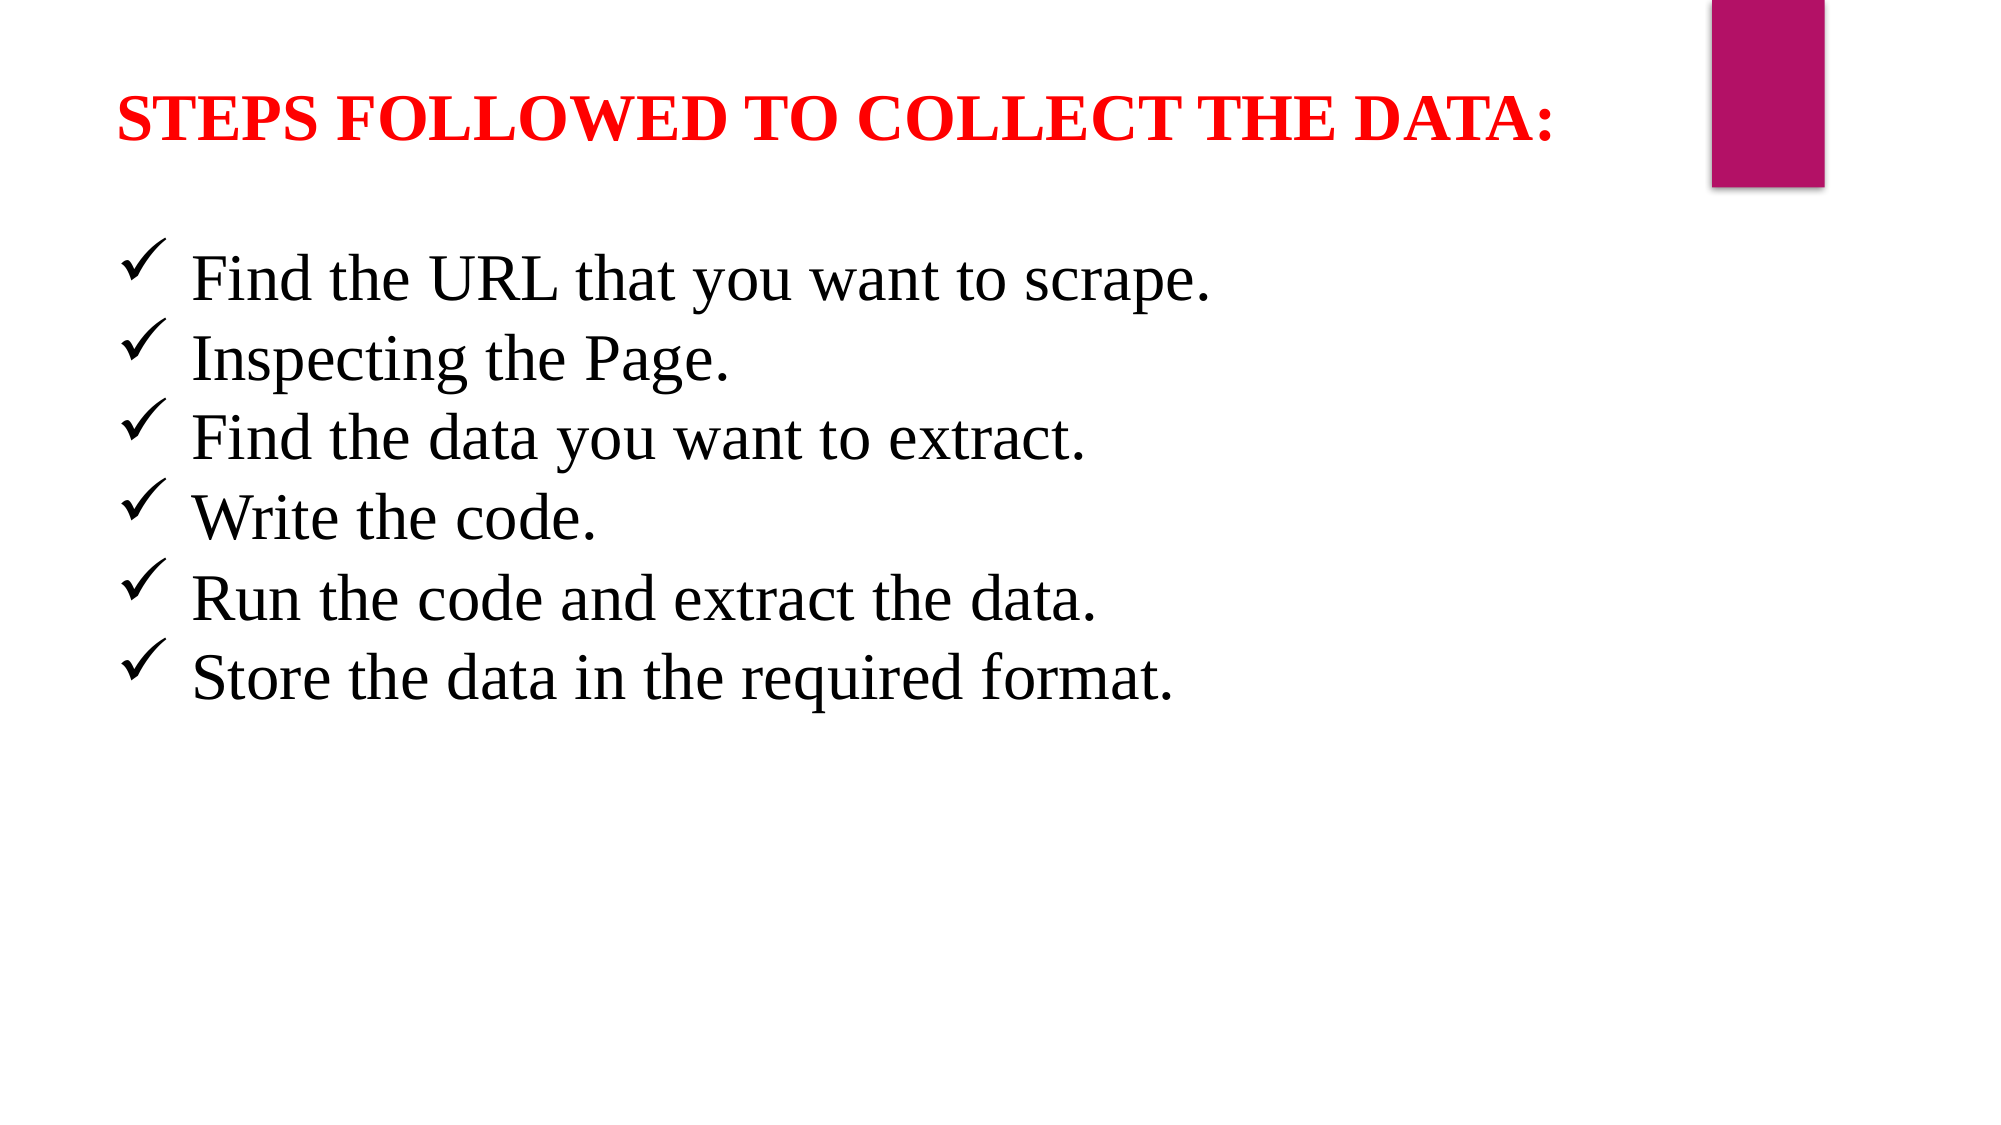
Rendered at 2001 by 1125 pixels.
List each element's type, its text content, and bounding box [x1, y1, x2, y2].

text_box STEPS FOLLOWED TO COLLECT THE DATA: Find the URL that you want to scrape. Inspecting the Page. Find the data you want to extract. Write the code. Run the code and extract the data. Store the data in the required format. [101, 66, 1726, 801]
